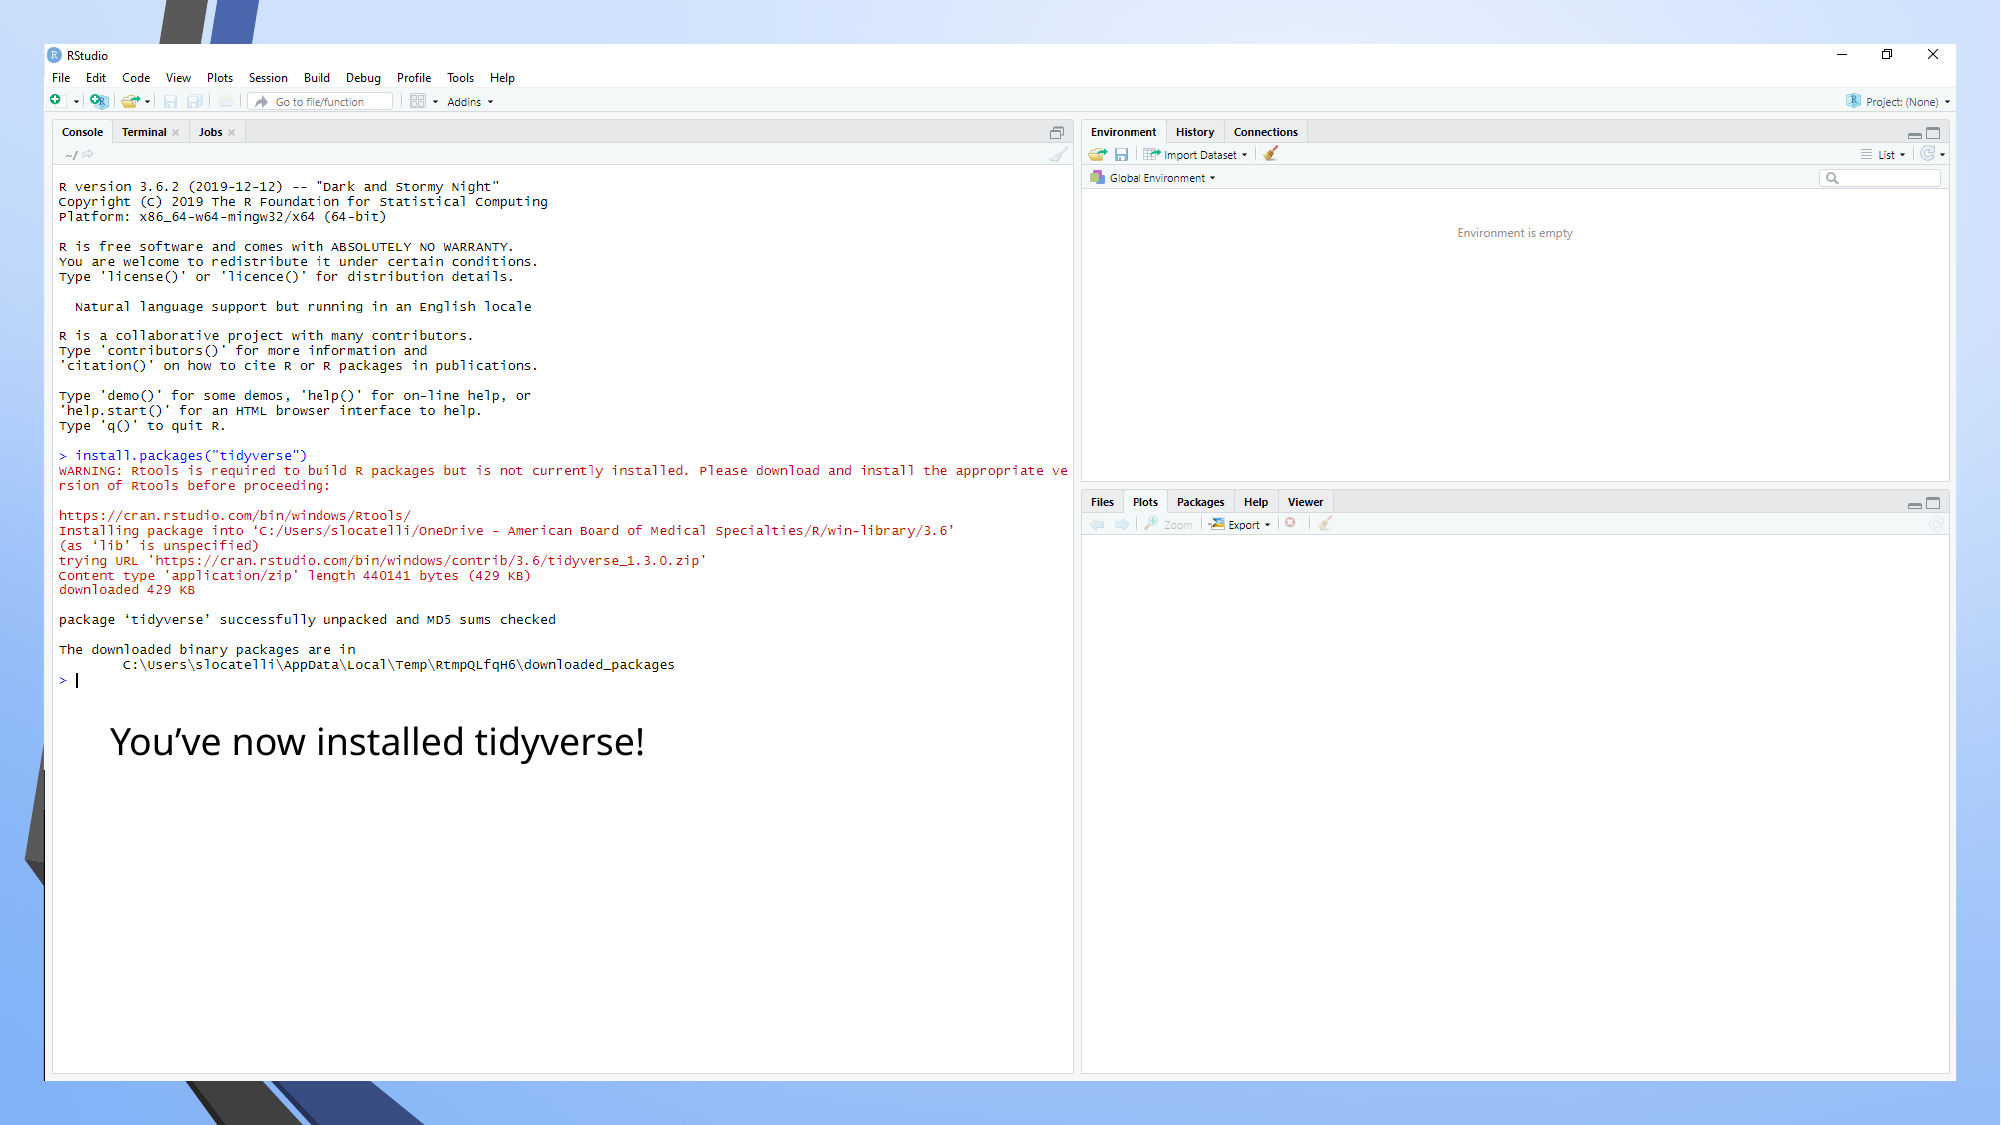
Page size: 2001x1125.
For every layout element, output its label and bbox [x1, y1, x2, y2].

picture [43, 43, 1957, 1081]
